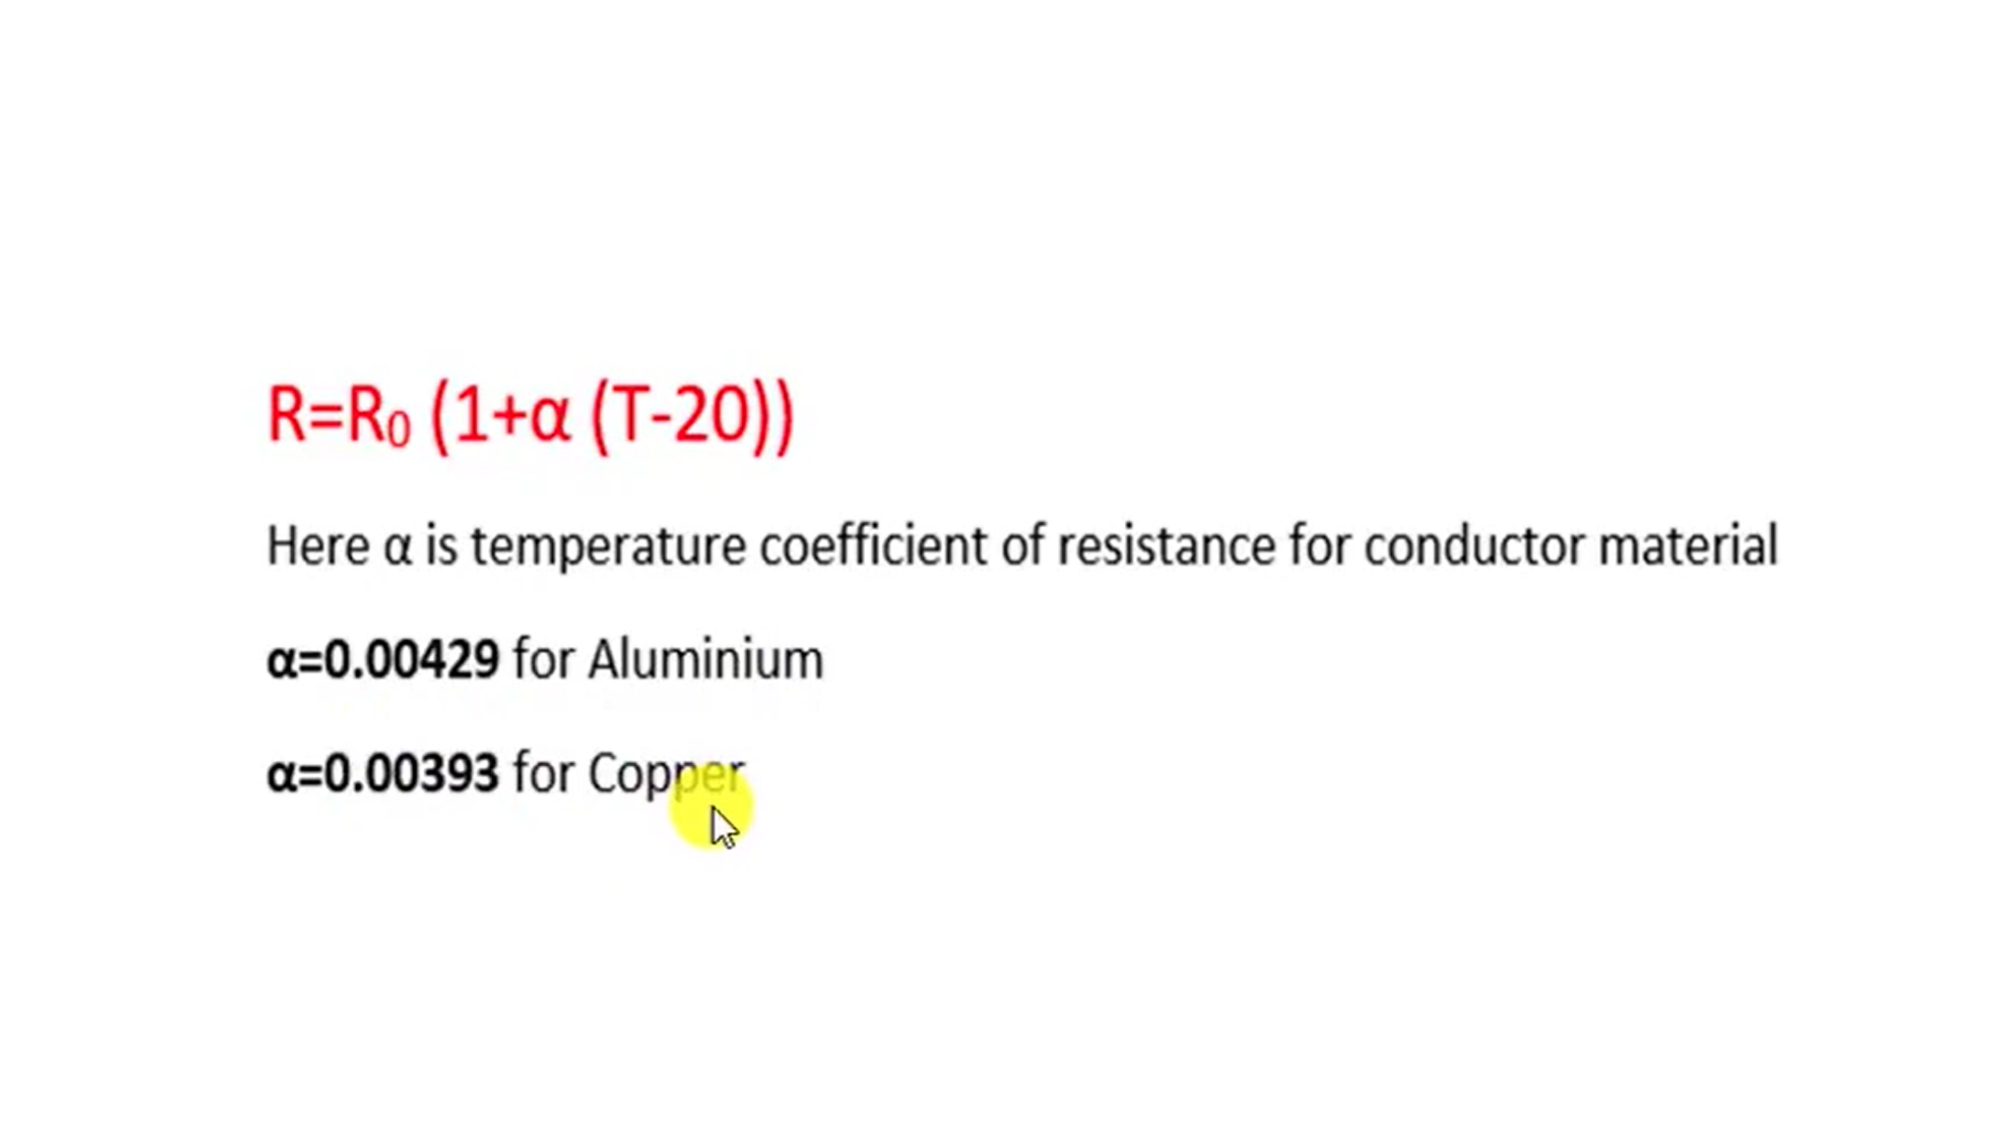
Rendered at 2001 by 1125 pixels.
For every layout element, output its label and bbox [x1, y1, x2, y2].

list [164, 231, 1836, 946]
